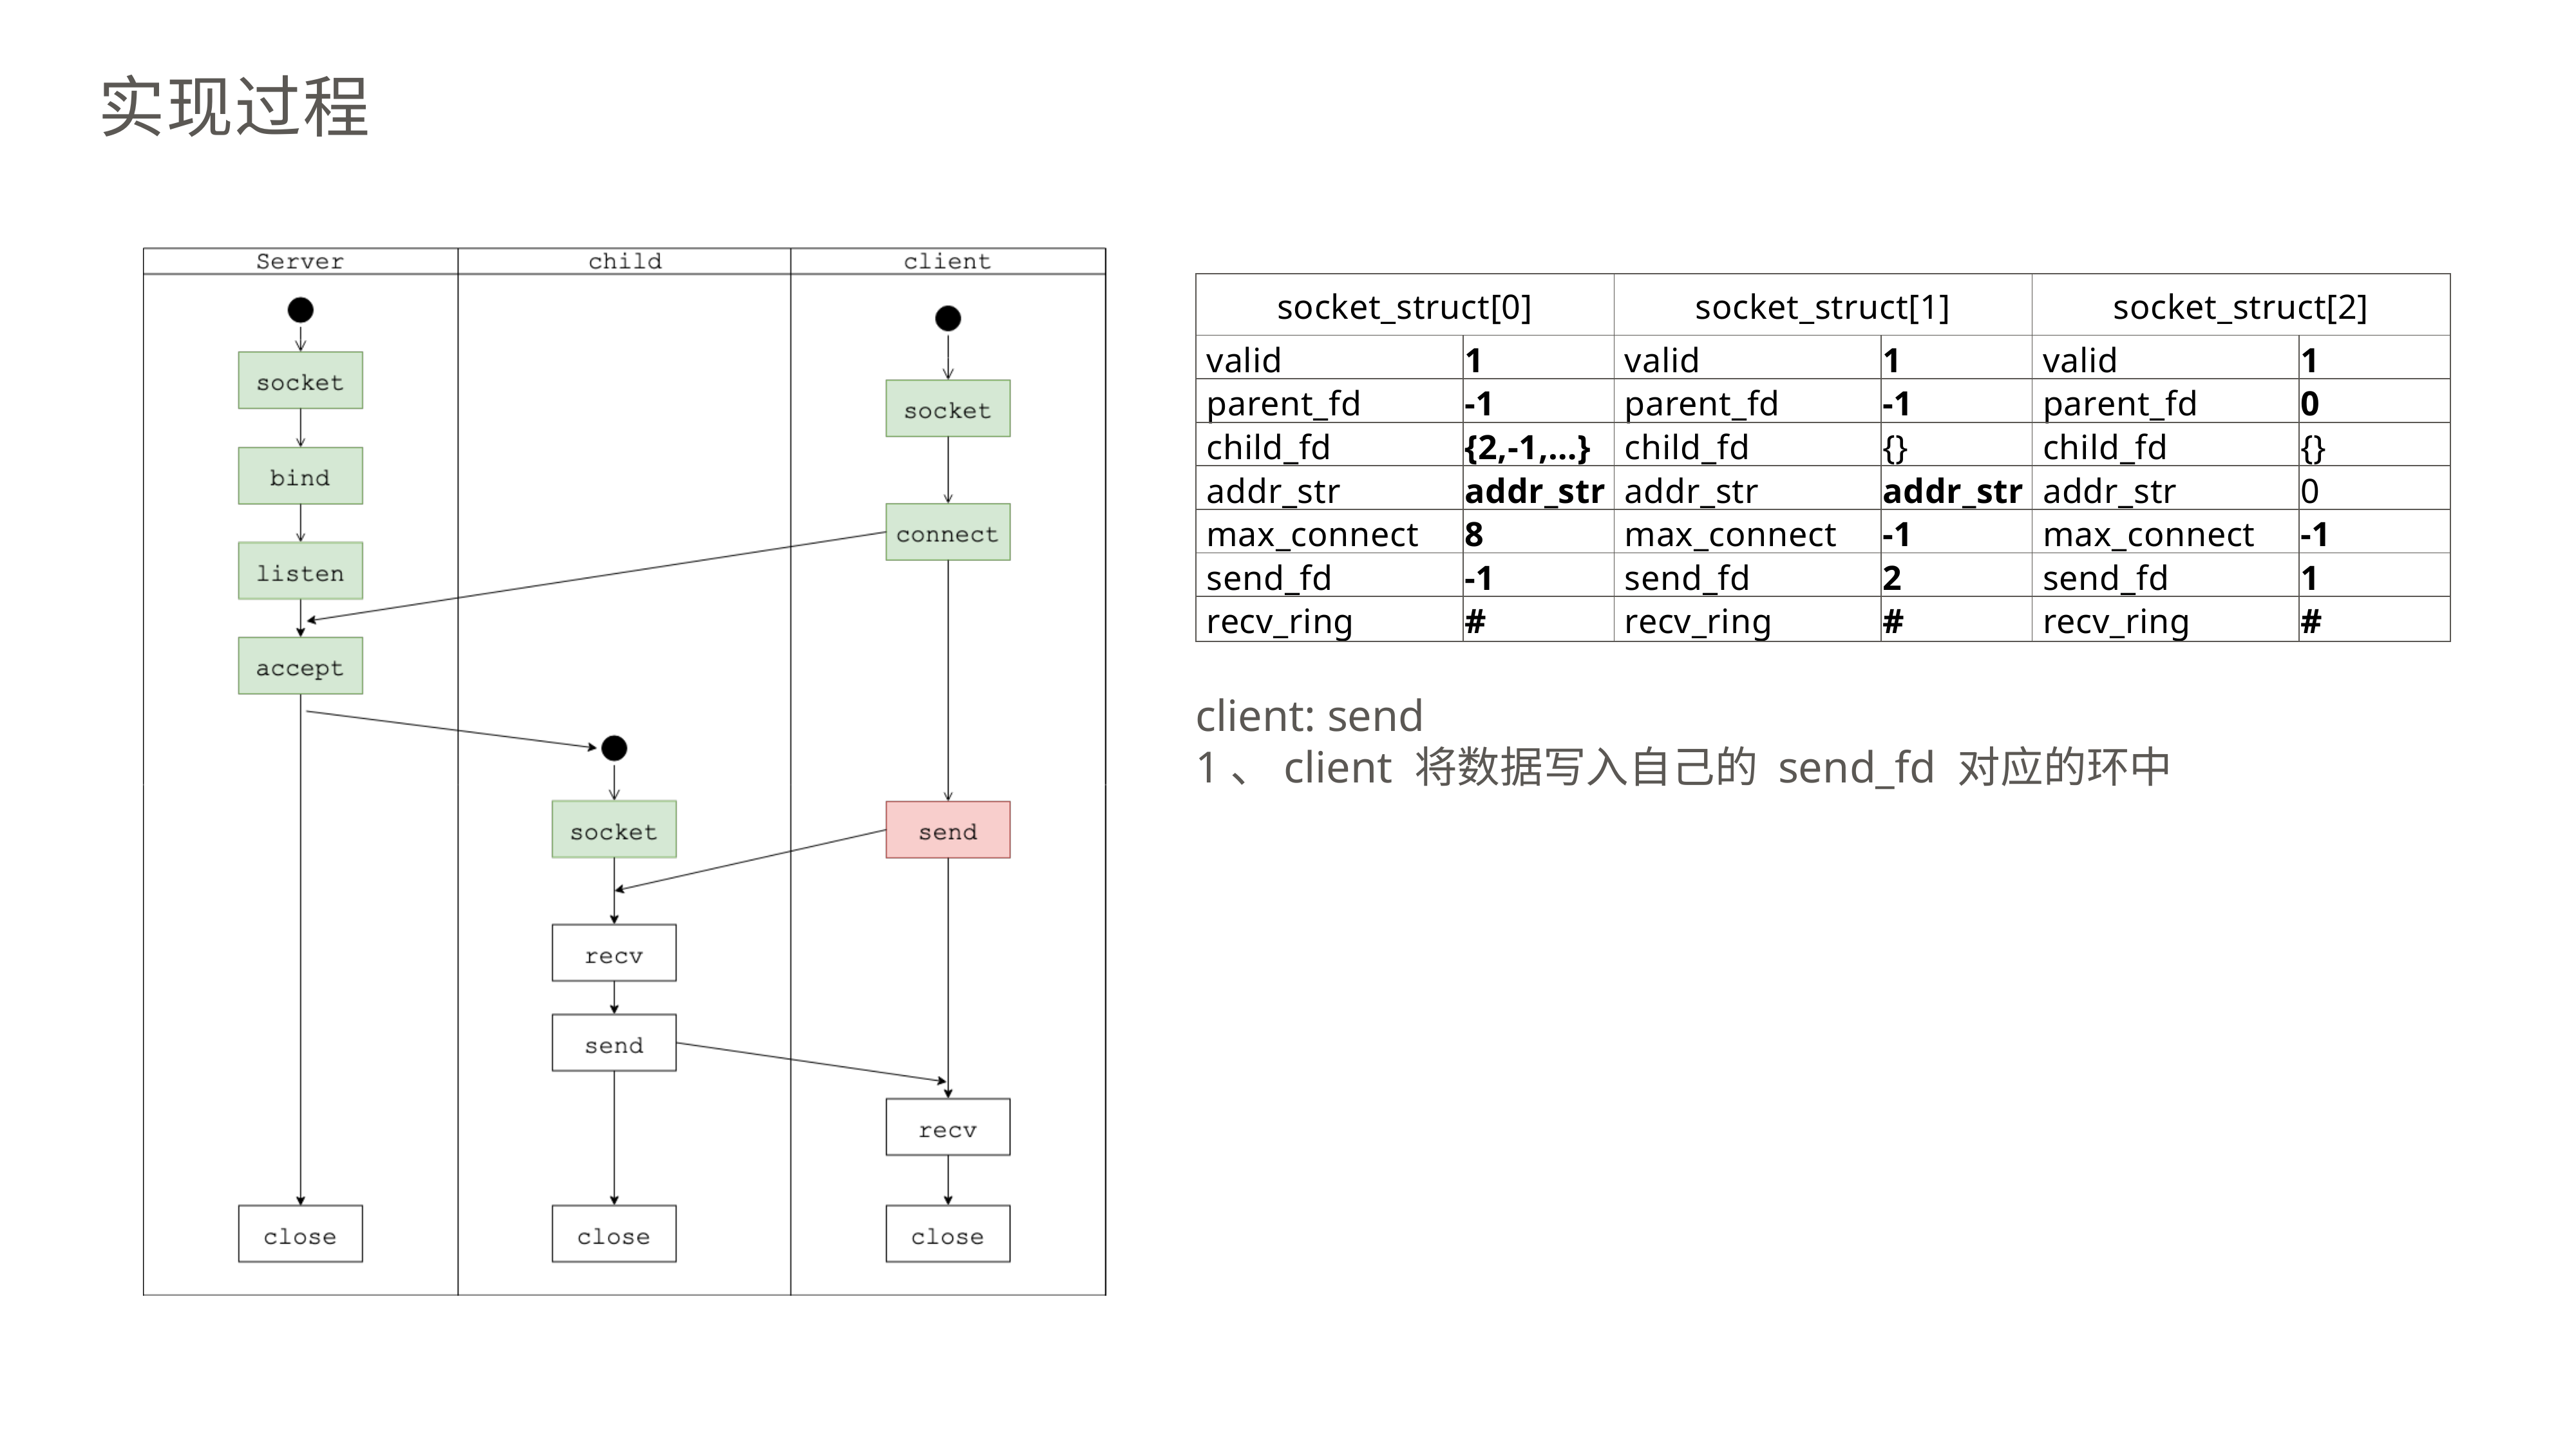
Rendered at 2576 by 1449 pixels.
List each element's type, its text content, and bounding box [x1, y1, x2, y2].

table_cell recv_ring [2032, 597, 2298, 641]
table_header socket_struct[2] [2032, 274, 2450, 335]
table_cell -1 [1882, 510, 2032, 553]
table_header socket_struct[0] [1197, 274, 1614, 335]
table_cell parent_fd [2032, 379, 2298, 422]
table_cell {} [2300, 423, 2450, 465]
table_cell addr_str [1197, 466, 1463, 509]
table_cell addr_str [2032, 466, 2298, 509]
table_cell recv_ring [1197, 597, 1463, 641]
table_cell send_fd [1197, 553, 1463, 596]
table_cell addr_str [1464, 466, 1614, 509]
table_cell child_fd [1197, 423, 1463, 465]
table_cell parent_fd [1615, 379, 1880, 422]
table_cell # [1882, 597, 2032, 641]
table_cell 1 [2300, 336, 2450, 378]
text_box 实现过程 [93, 59, 375, 150]
table_cell recv_ring [1615, 597, 1880, 641]
table_cell 1 [2300, 553, 2450, 596]
table_cell send_fd [2032, 553, 2298, 596]
table_cell max_connect [1615, 510, 1880, 553]
table_cell max_connect [1197, 510, 1463, 553]
table_header socket_struct[1] [1615, 274, 2032, 335]
table_cell parent_fd [1197, 379, 1463, 422]
table_cell {} [1882, 423, 2032, 465]
table_cell -1 [1464, 379, 1614, 422]
table_cell 8 [1464, 510, 1614, 553]
table_cell # [1464, 597, 1614, 641]
table_cell 0 [2300, 379, 2450, 422]
table_cell {2,-1,…} [1464, 423, 1614, 465]
table_cell valid [2032, 336, 2298, 378]
table_cell 1 [1464, 336, 1614, 378]
table_cell 2 [1882, 553, 2032, 596]
table_cell child_fd [2032, 423, 2298, 465]
table_cell -1 [1882, 379, 2032, 422]
table_cell 1 [1882, 336, 2032, 378]
table_cell -1 [2300, 510, 2450, 553]
table_cell addr_str [1882, 466, 2032, 509]
table_cell 0 [2300, 466, 2450, 509]
table_cell send_fd [1615, 553, 1880, 596]
table_cell max_connect [2032, 510, 2298, 553]
table_cell valid [1197, 336, 1463, 378]
picture [143, 247, 1106, 1296]
text_box client: send 1、client 将数据写入自己的 send_fd 对应的环中 [1188, 681, 2357, 851]
table_cell child_fd [1615, 423, 1880, 465]
table_cell -1 [1464, 553, 1614, 596]
table_cell addr_str [1615, 466, 1880, 509]
table_cell valid [1615, 336, 1880, 378]
table_cell # [2300, 597, 2450, 641]
